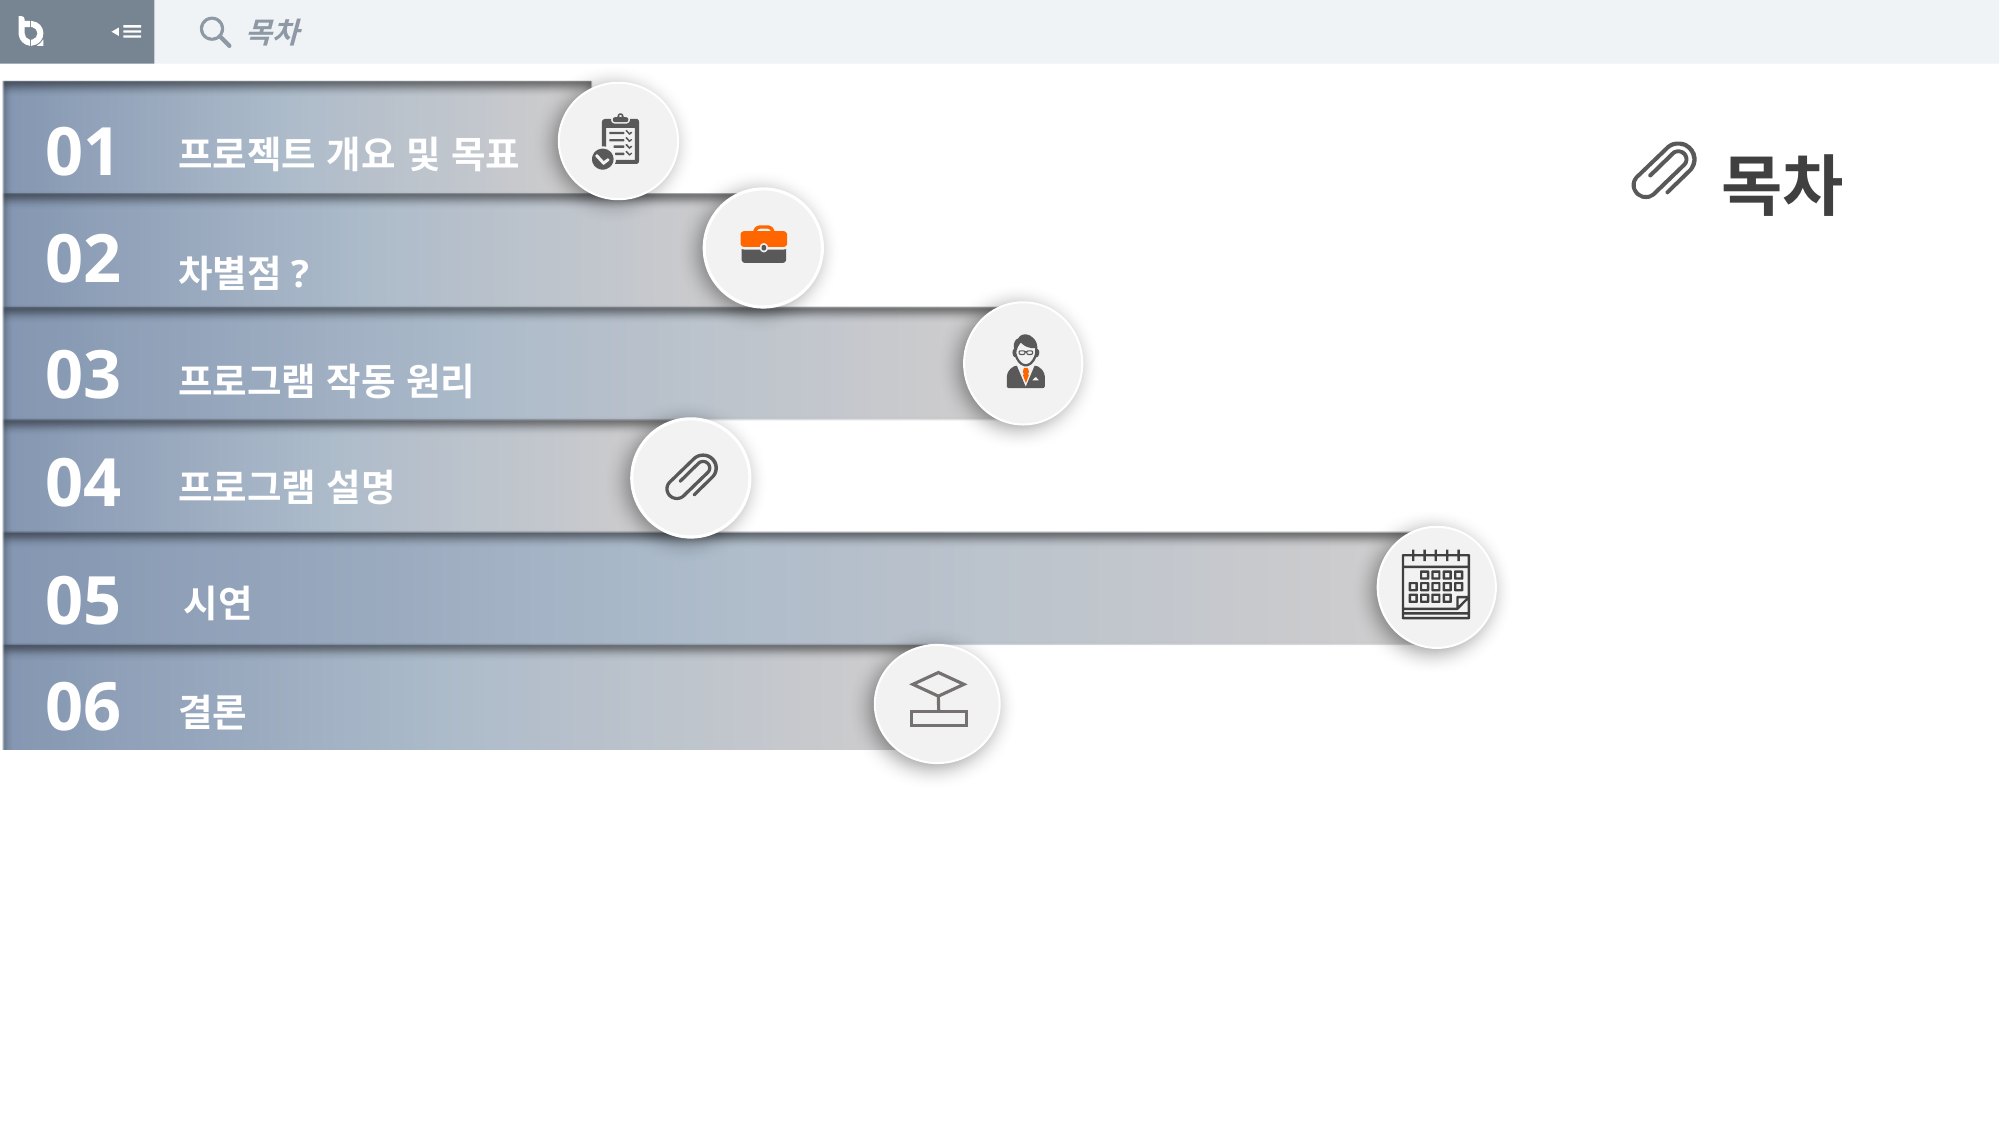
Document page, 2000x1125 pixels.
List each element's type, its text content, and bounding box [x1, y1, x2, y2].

picture [0, 77, 1497, 751]
text_box 목차 [155, 0, 2000, 64]
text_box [199, 16, 228, 51]
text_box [631, 418, 751, 538]
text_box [558, 82, 679, 200]
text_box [18, 15, 44, 47]
text_box 목차 [1503, 96, 1860, 231]
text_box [1377, 526, 1497, 649]
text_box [963, 301, 1083, 425]
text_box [703, 188, 823, 308]
text_box [109, 26, 121, 38]
text_box [0, 0, 155, 64]
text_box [874, 644, 1001, 764]
